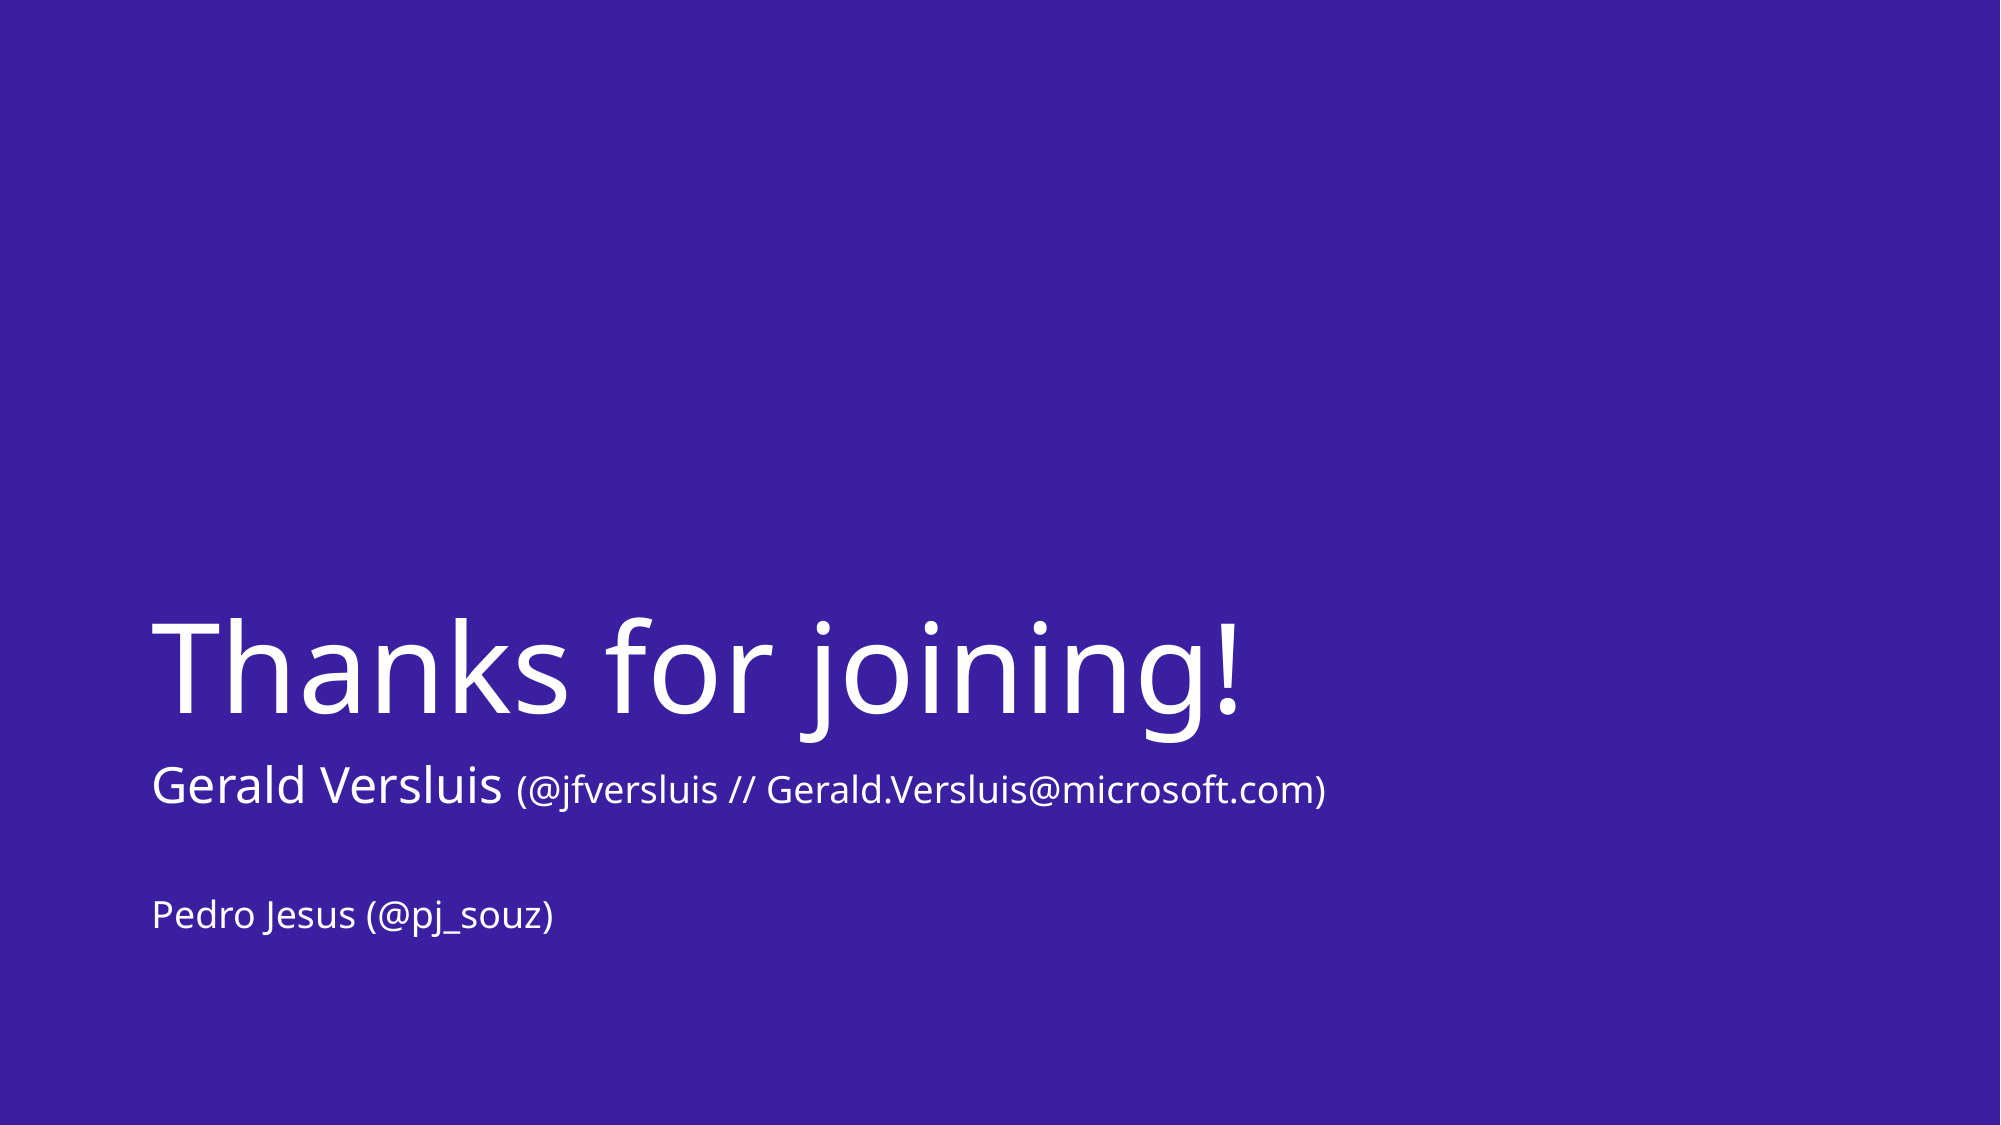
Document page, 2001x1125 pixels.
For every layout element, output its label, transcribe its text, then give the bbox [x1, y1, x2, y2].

title Thanks for joining! [136, 280, 1862, 749]
list Gerald Versluis (@jfversluis // Gerald.Versluis@microsoft.com) Pedro Jesus (@pj_souz) [136, 752, 1862, 999]
